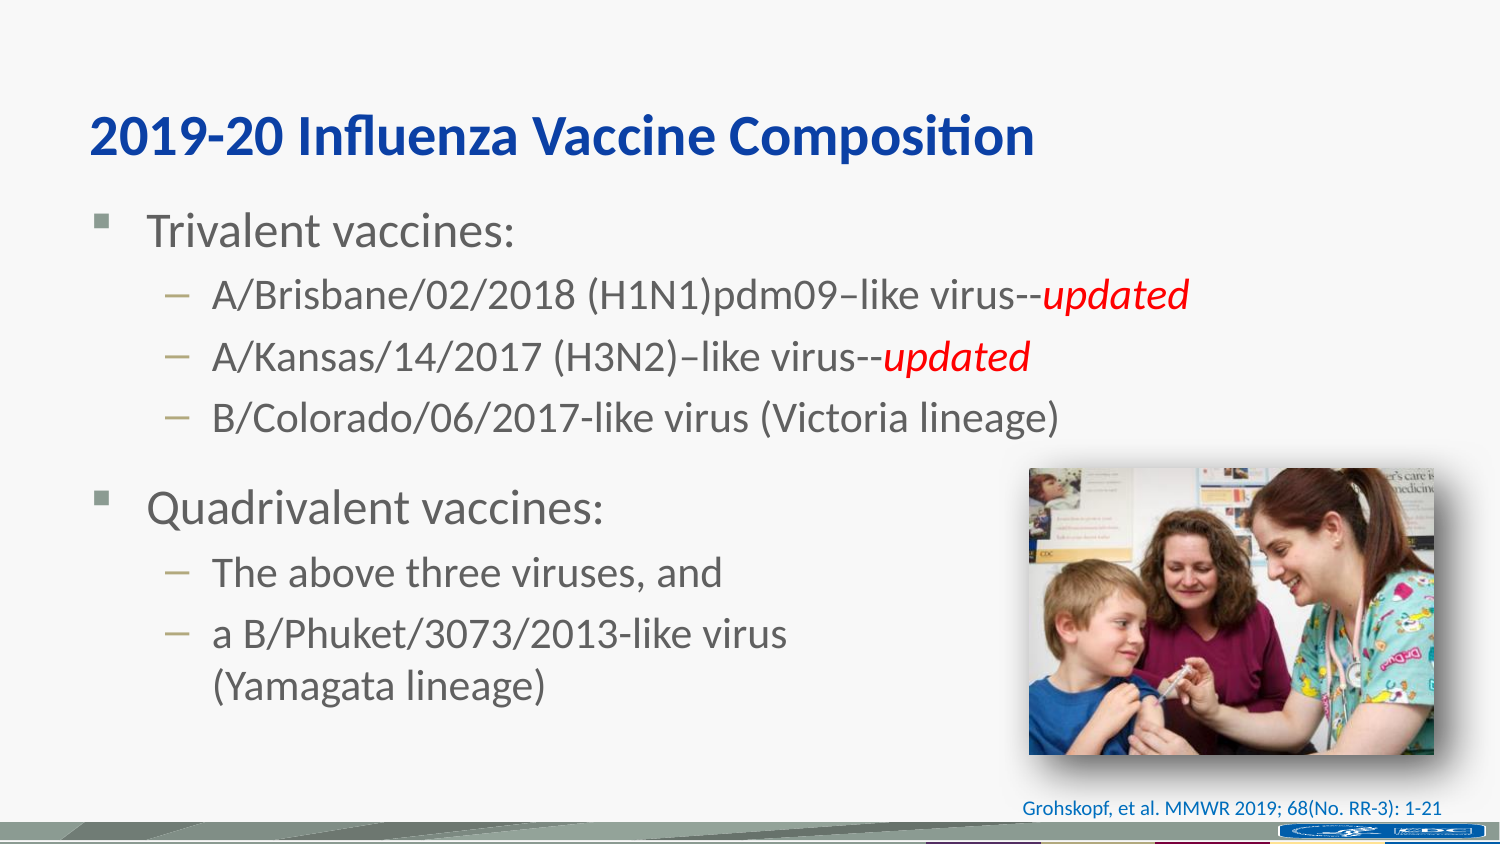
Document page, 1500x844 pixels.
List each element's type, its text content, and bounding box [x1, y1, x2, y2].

picture [1029, 468, 1434, 755]
title 2019-20 Influenza Vaccine Composition [75, 33, 1425, 175]
list Trivalent vaccines: A/Brisbane/02/2018 (H1N1)pdm09–like virus--updated A/Kansas/14/2017 (H3N2)–like virus--updated B/Colorado/06/2017-like virus (Victoria lineage) Quadrivalent vaccines: The above three viruses, and a B/Phuket/3073/2013-like virus (Yamagata lineage) [75, 190, 1425, 739]
text_box Grohskopf, et al. MMWR 2019; 68(No. RR-3): 1-21 [1008, 786, 1486, 827]
